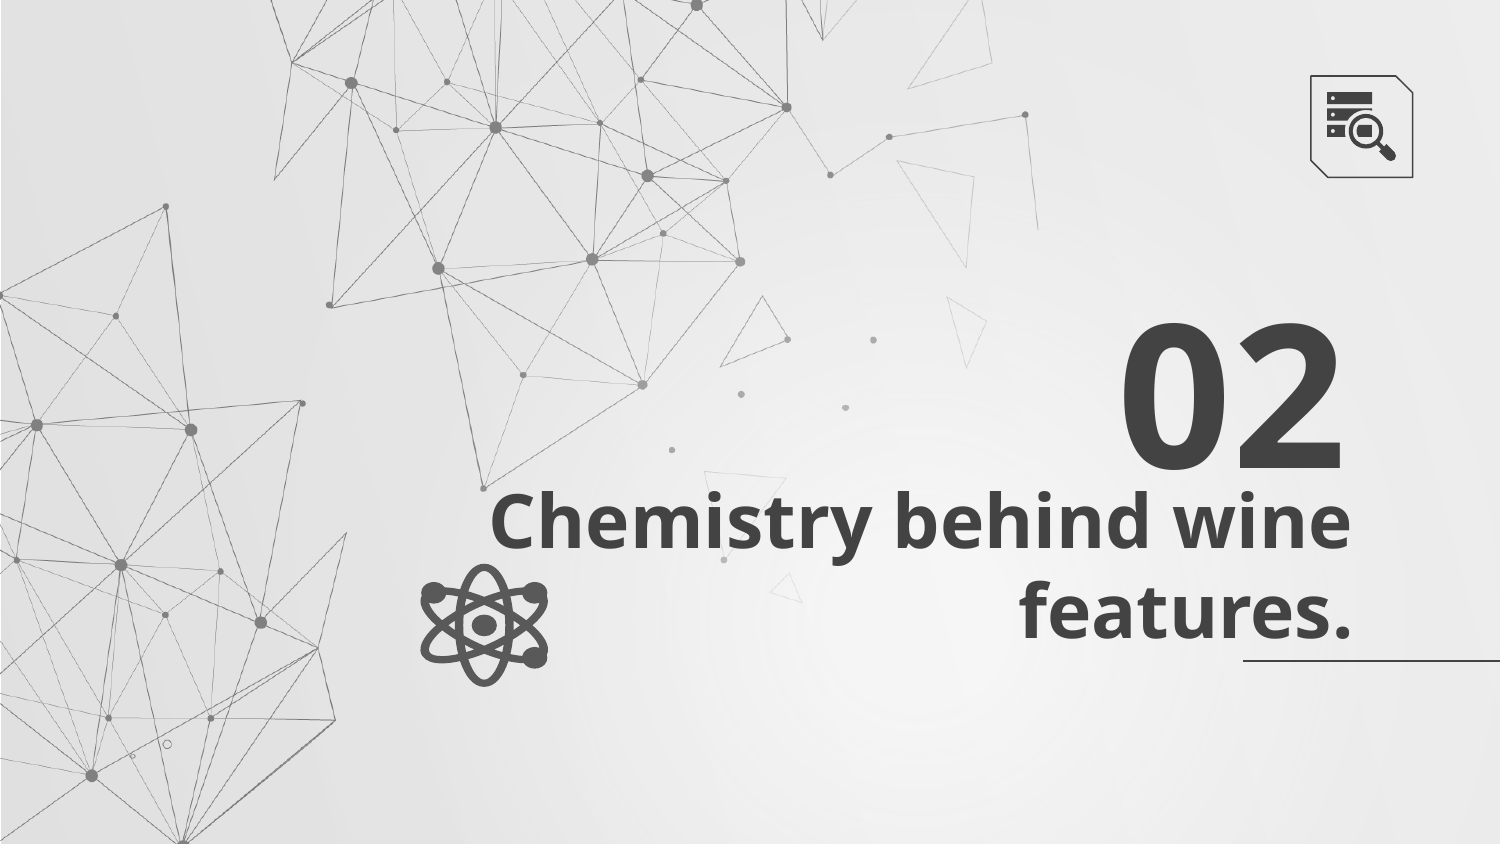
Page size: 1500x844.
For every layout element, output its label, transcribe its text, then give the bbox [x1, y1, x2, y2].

text_box [1310, 76, 1413, 178]
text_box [1326, 91, 1397, 162]
title 02 [873, 326, 1362, 451]
picture [0, 0, 1500, 844]
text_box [417, 563, 551, 688]
title Chemistry behind wine features. [378, 507, 1369, 621]
